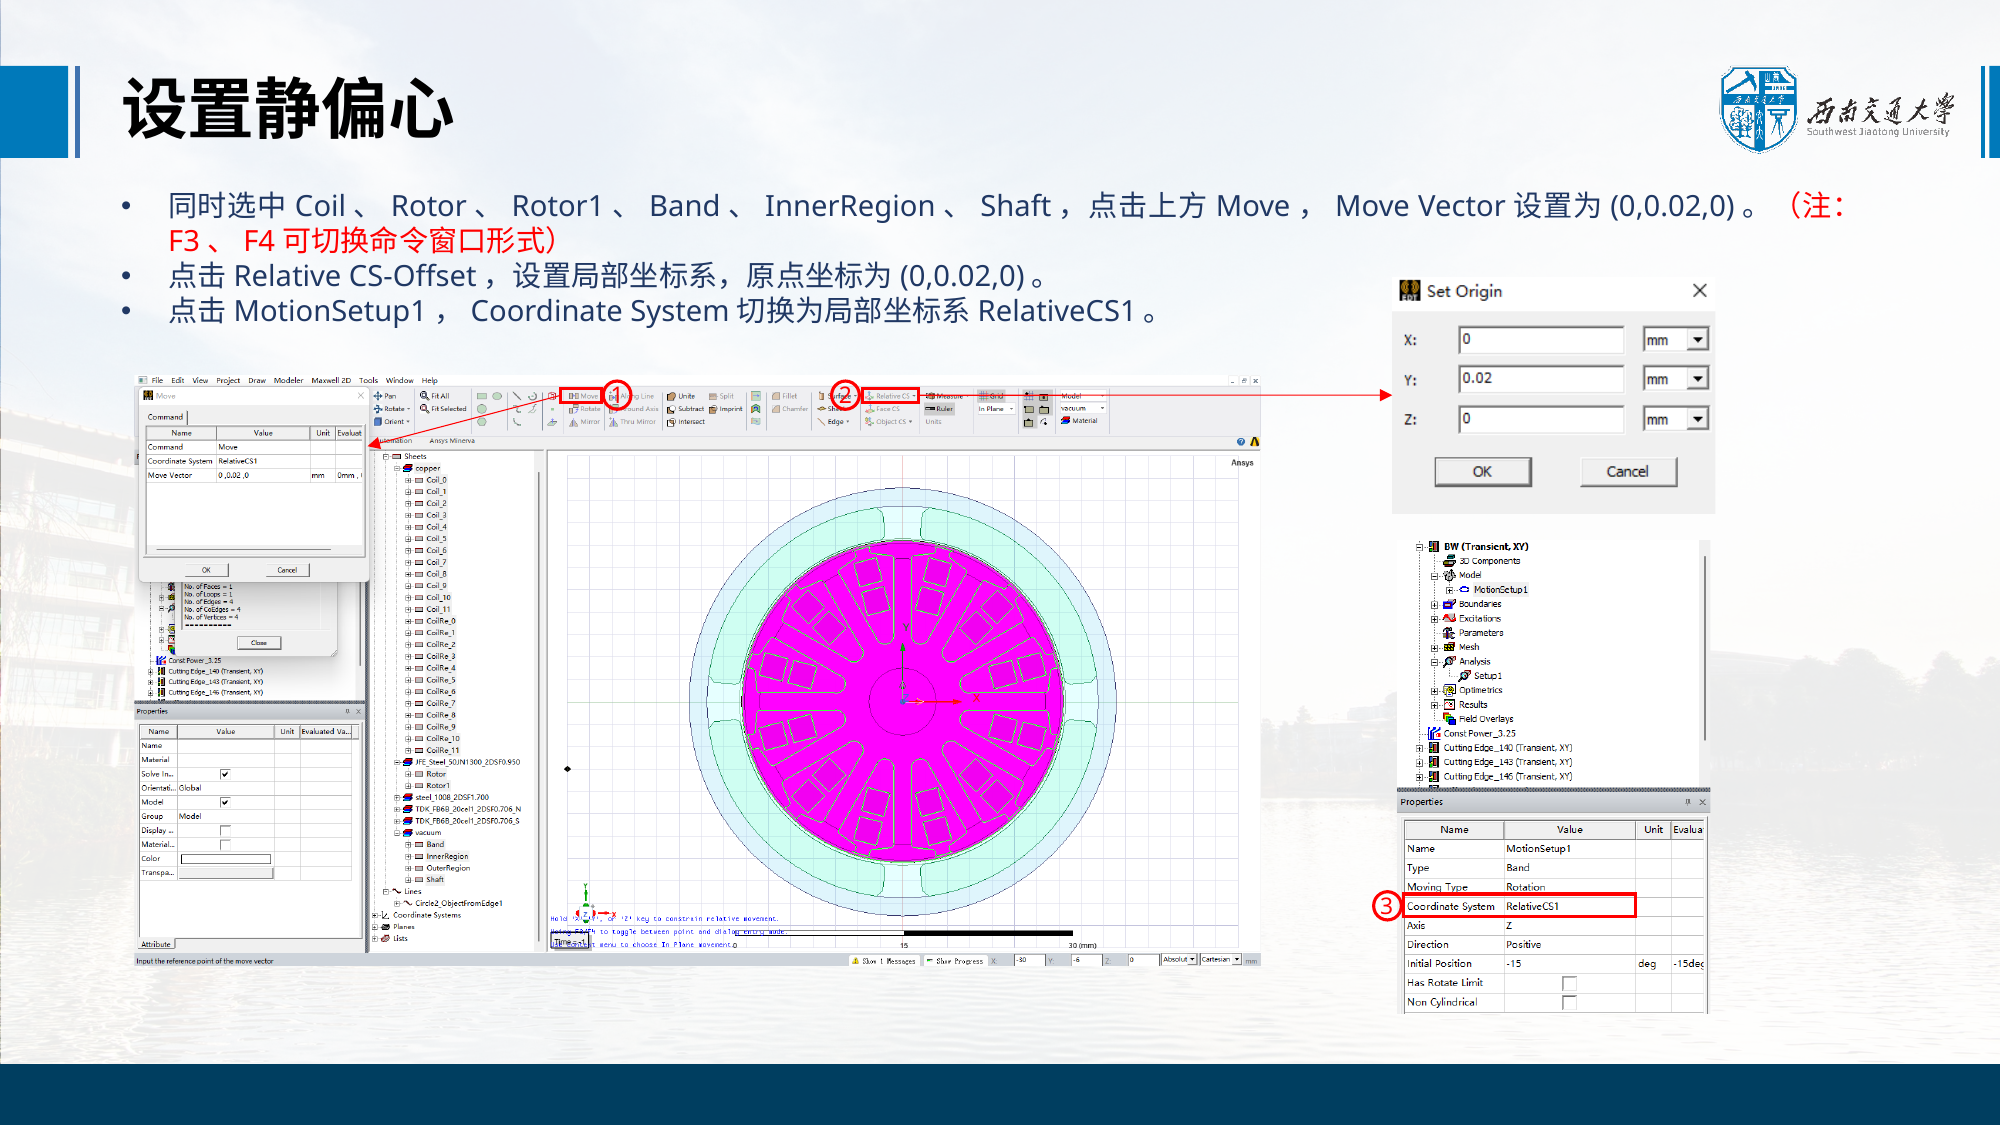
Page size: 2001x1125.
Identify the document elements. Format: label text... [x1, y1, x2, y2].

picture [1397, 540, 1711, 1014]
list 设置静偏心 [106, 69, 829, 159]
picture [1807, 92, 1954, 137]
picture [1392, 276, 1716, 514]
text_box 同时选中Coil、Rotor、Rotor1、Band、InnerRegion、Shaft，点击上方Move，Move Vector设置为(0,0.02,0)。（注：F3、F4可切换命令窗口形式） 点击Relative CS-Offset，设置局部坐标系，原点坐标为(0,0.02,0)。 点击MotionSetup1，Coordinate System切换为局部坐标系RelativeCS1。 [106, 179, 1847, 335]
picture [134, 374, 1261, 966]
picture [1715, 65, 1799, 159]
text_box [367, 395, 561, 447]
text_box 3 [1365, 884, 1397, 927]
